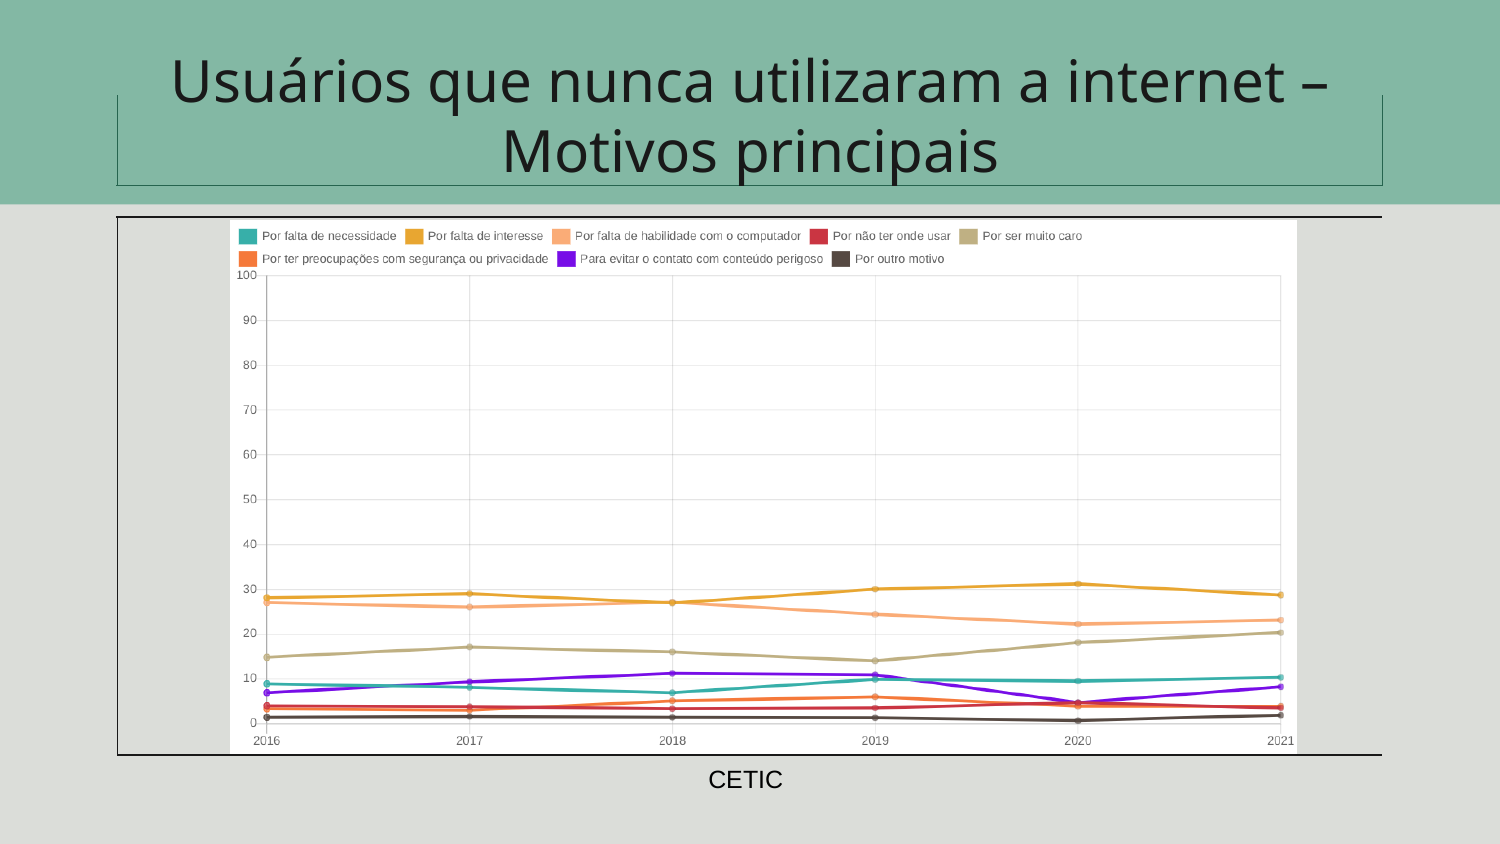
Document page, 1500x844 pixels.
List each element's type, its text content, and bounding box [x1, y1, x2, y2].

title Usuários que nunca utilizaram a internet – Motivos principais [118, 28, 1383, 94]
picture [230, 220, 1297, 754]
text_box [116, 95, 1383, 186]
text_box CETIC [693, 765, 806, 801]
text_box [116, 216, 1383, 757]
